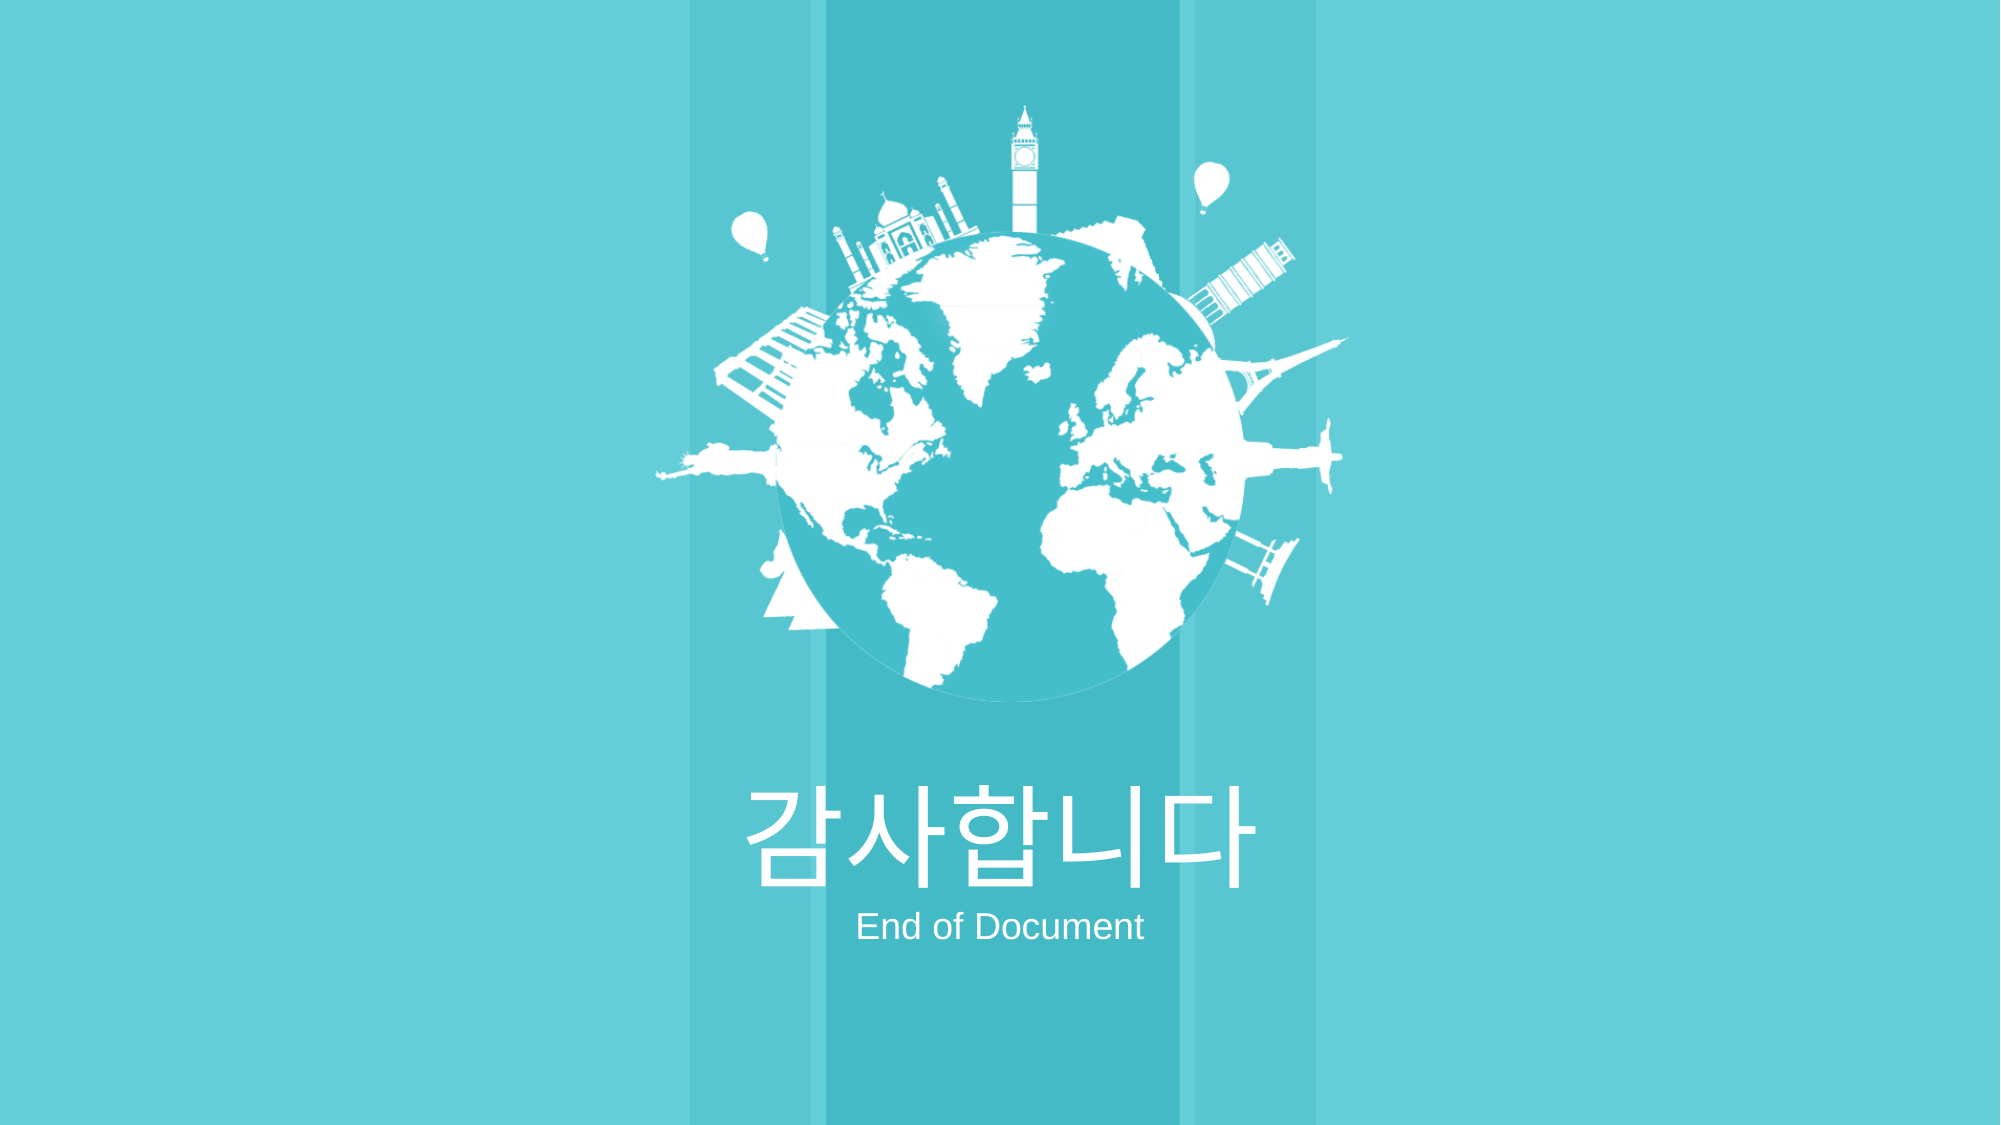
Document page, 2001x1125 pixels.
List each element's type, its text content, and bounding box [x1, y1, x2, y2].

list End of Document [0, 903, 2000, 951]
picture [655, 105, 1350, 702]
list 감사합니다 [0, 795, 2000, 891]
